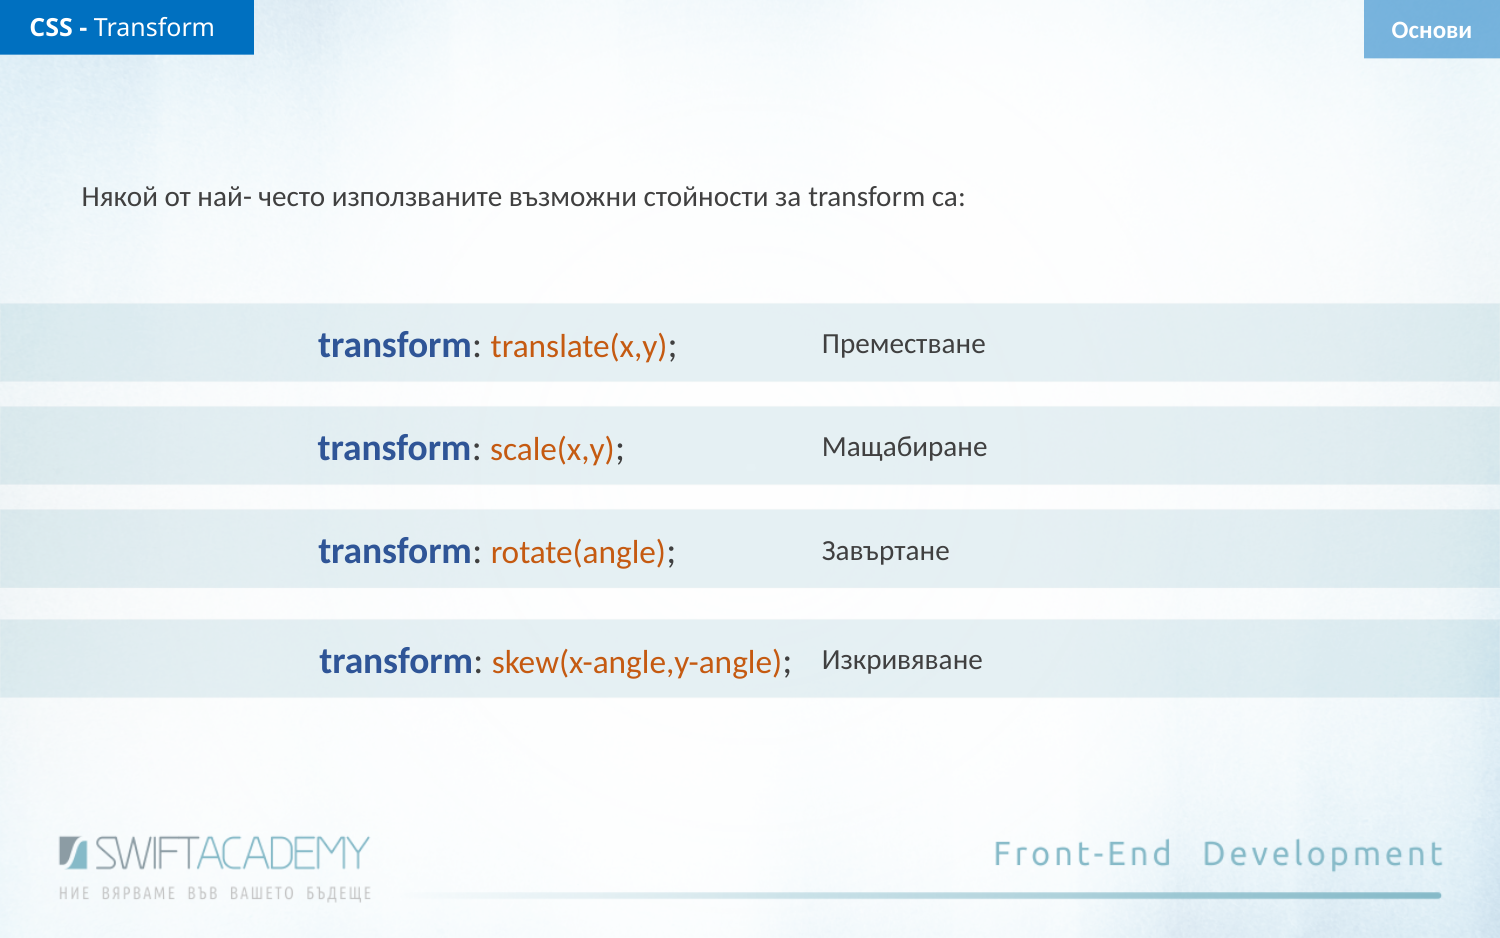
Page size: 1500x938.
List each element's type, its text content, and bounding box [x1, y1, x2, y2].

text_box CSS - Transform [14, 4, 254, 49]
text_box Преместване [807, 317, 1470, 367]
text_box [0, 405, 1500, 486]
text_box transform: skew(x-angle,y-angle); [304, 628, 808, 688]
text_box transform: rotate(angle); [303, 518, 692, 579]
text_box transform: scale(x,y); [303, 415, 640, 475]
text_box [0, 508, 1500, 589]
text_box transform: translate(x,y); [303, 312, 693, 372]
text_box Някой от най- често използваните възможни стойности за transform са: [66, 170, 1426, 220]
text_box Завъртане [807, 523, 1470, 574]
text_box [0, 302, 1500, 383]
text_box [0, 0, 255, 56]
text_box Мащабиране [807, 420, 1470, 471]
text_box [0, 618, 1500, 699]
text_box Основи [1364, 6, 1500, 52]
text_box Изкривяване [807, 633, 1470, 683]
text_box [1363, 0, 1500, 59]
